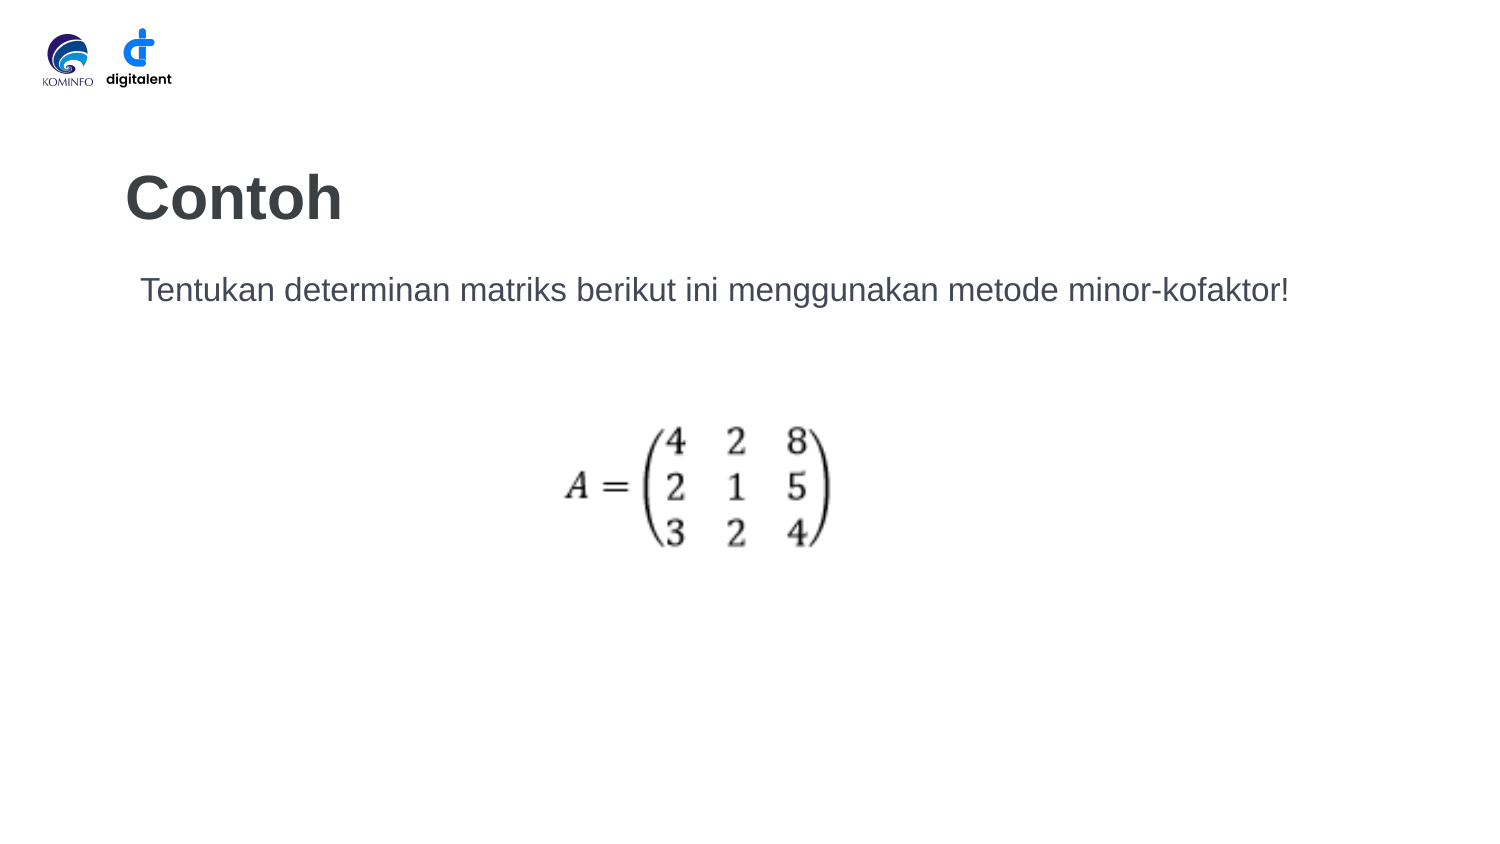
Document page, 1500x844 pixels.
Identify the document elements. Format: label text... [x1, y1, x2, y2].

text_box Tentukan determinan matriks berikut ini menggunakan metode minor-kofaktor! [124, 252, 1328, 323]
picture [43, 0, 218, 140]
picture [507, 397, 927, 586]
title Contoh [125, 132, 646, 233]
